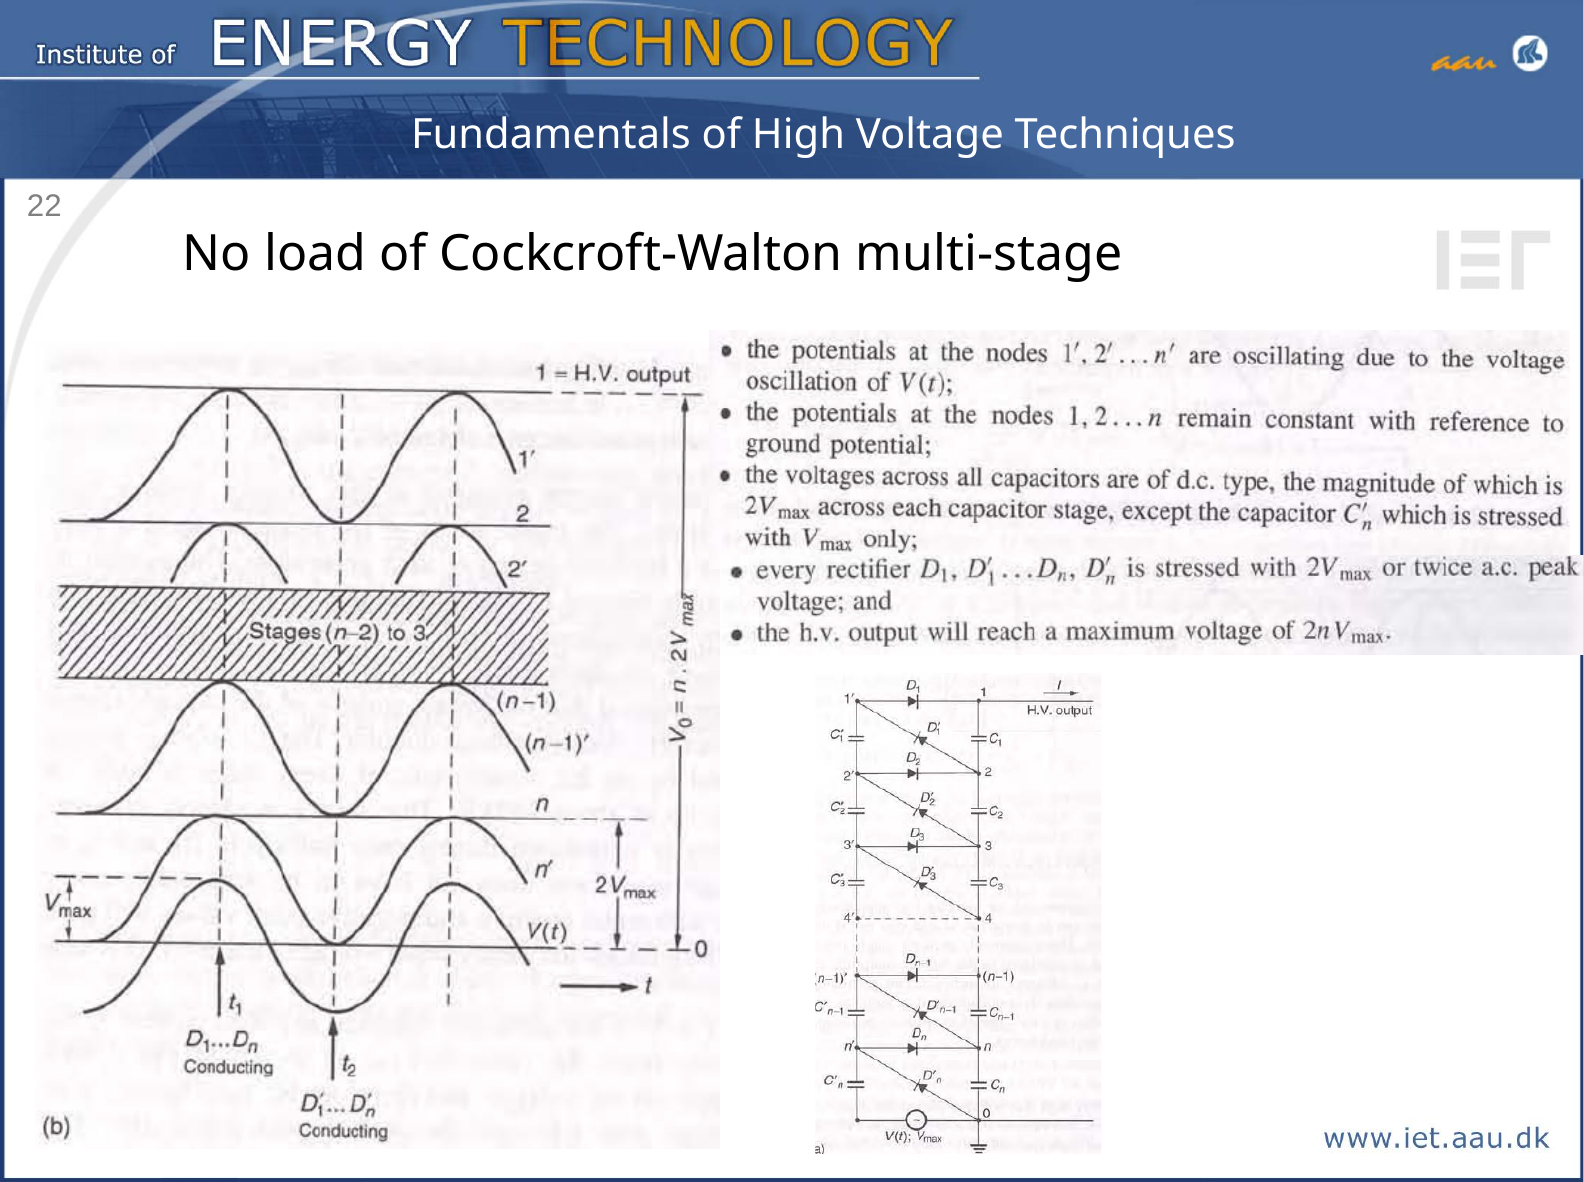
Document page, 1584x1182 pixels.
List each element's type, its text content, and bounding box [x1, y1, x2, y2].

picture [0, 0, 1584, 1182]
text_box No load of Cockcroft-Walton multi-stage [167, 212, 1139, 289]
title Fundamentals of High Voltage Techniques [110, 109, 1537, 154]
slide_number 22 [0, 177, 109, 261]
